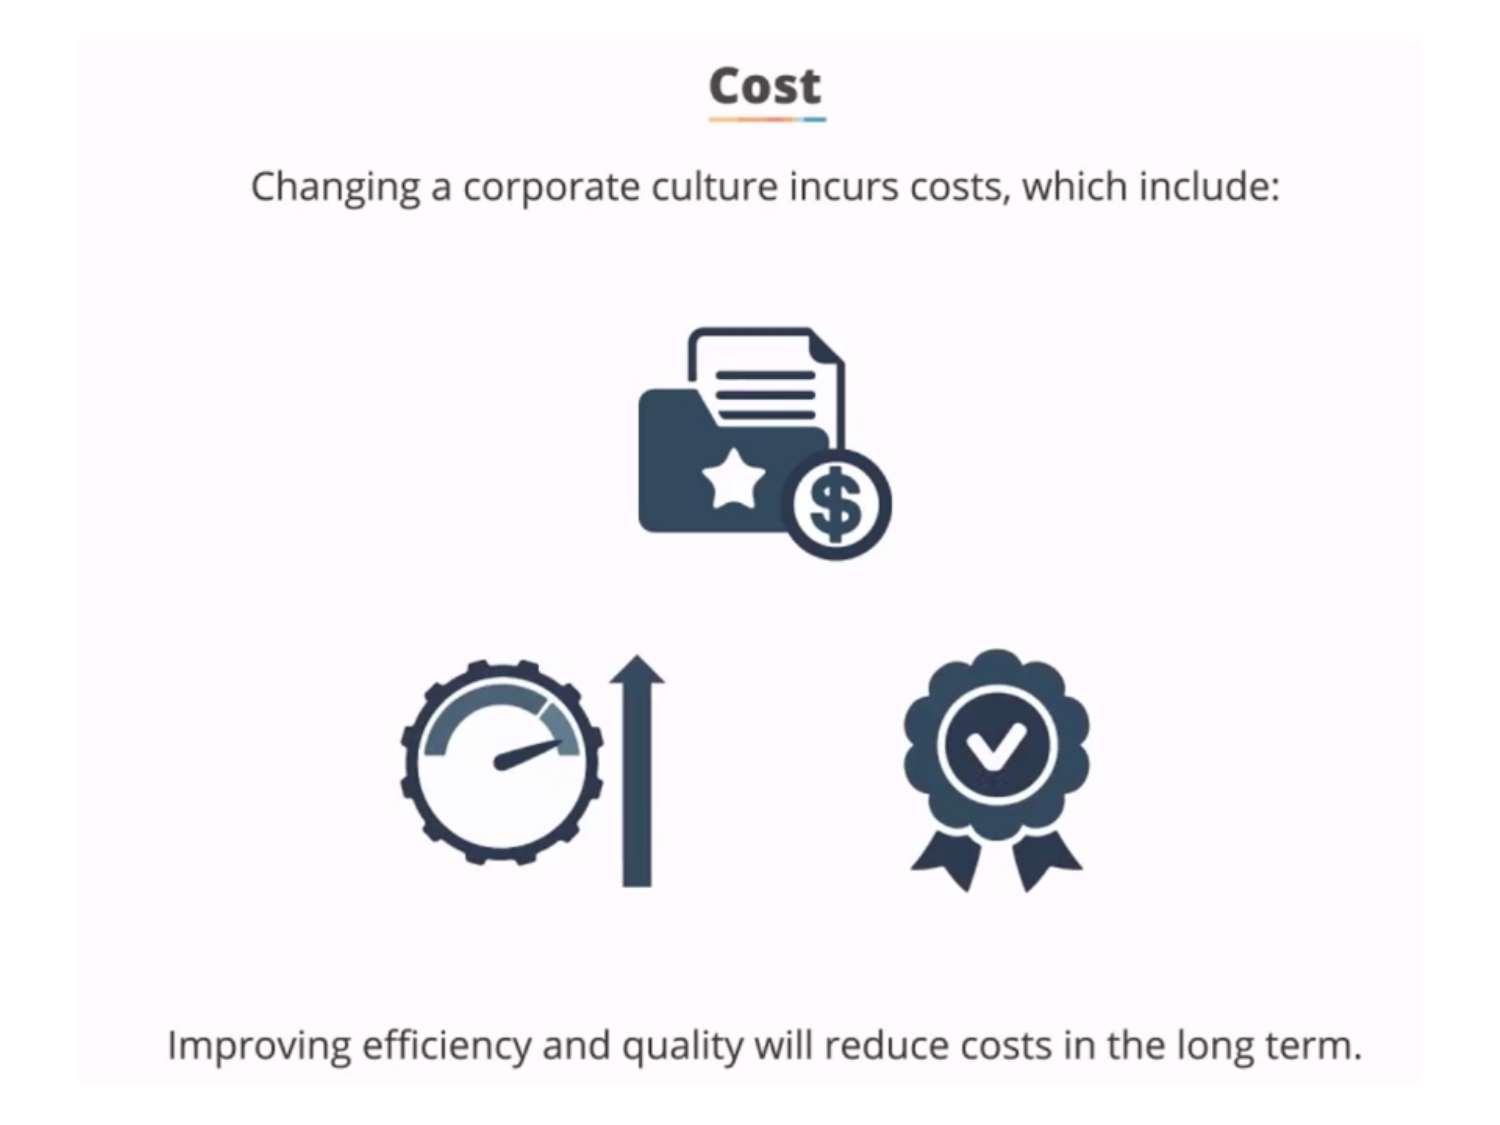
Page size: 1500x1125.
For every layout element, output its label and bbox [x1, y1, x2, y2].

picture [77, 40, 1423, 1085]
